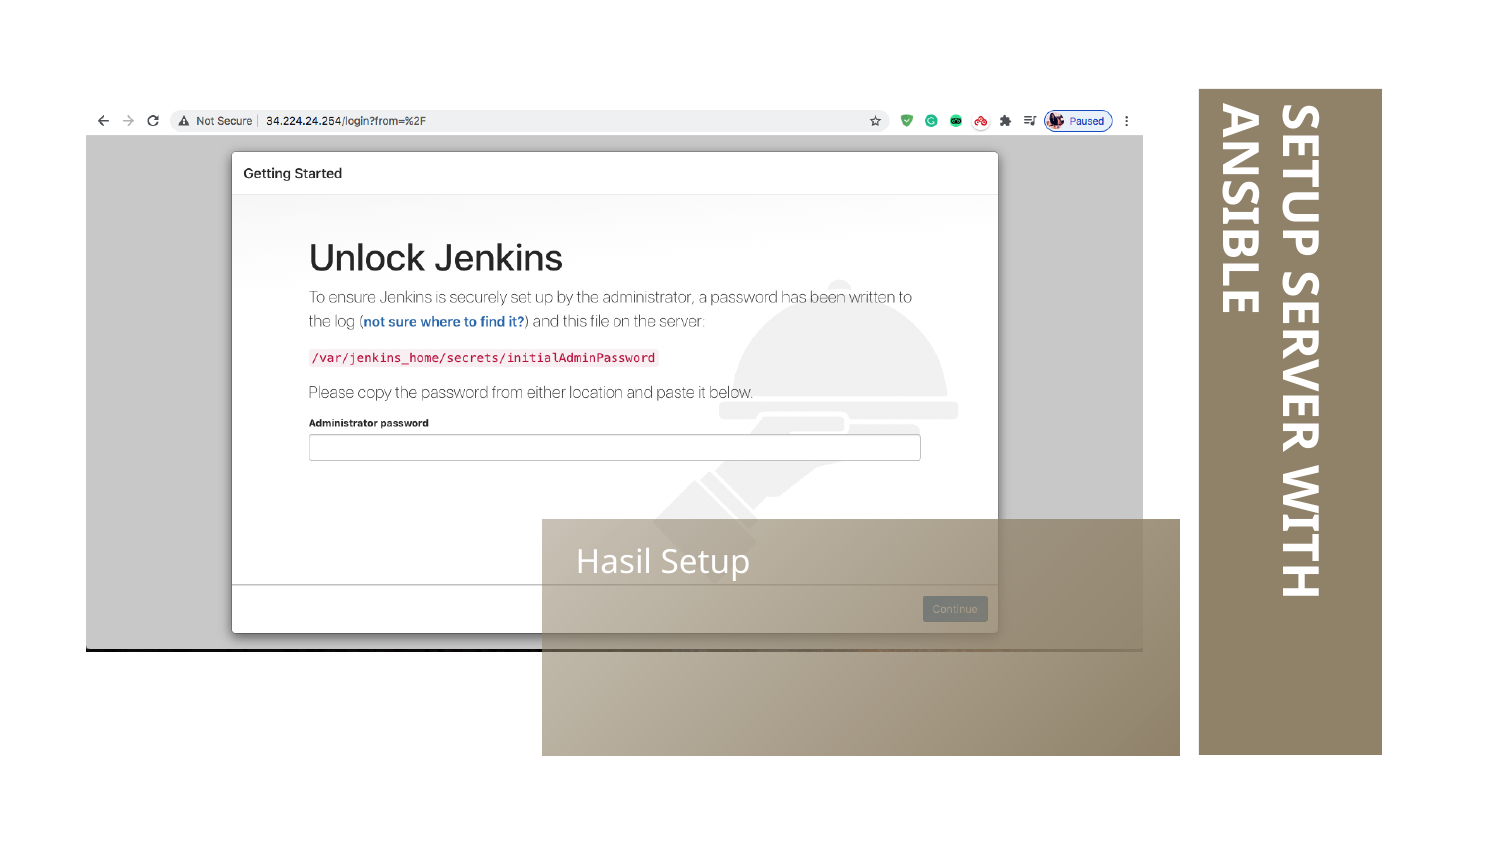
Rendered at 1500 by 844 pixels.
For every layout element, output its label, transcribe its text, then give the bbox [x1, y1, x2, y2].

title SETUP SERVER WITH ANSIBLE [1198, 88, 1382, 755]
subtitle Hasil Setup [558, 519, 1164, 714]
picture [86, 108, 1144, 652]
text_box [542, 519, 1180, 756]
